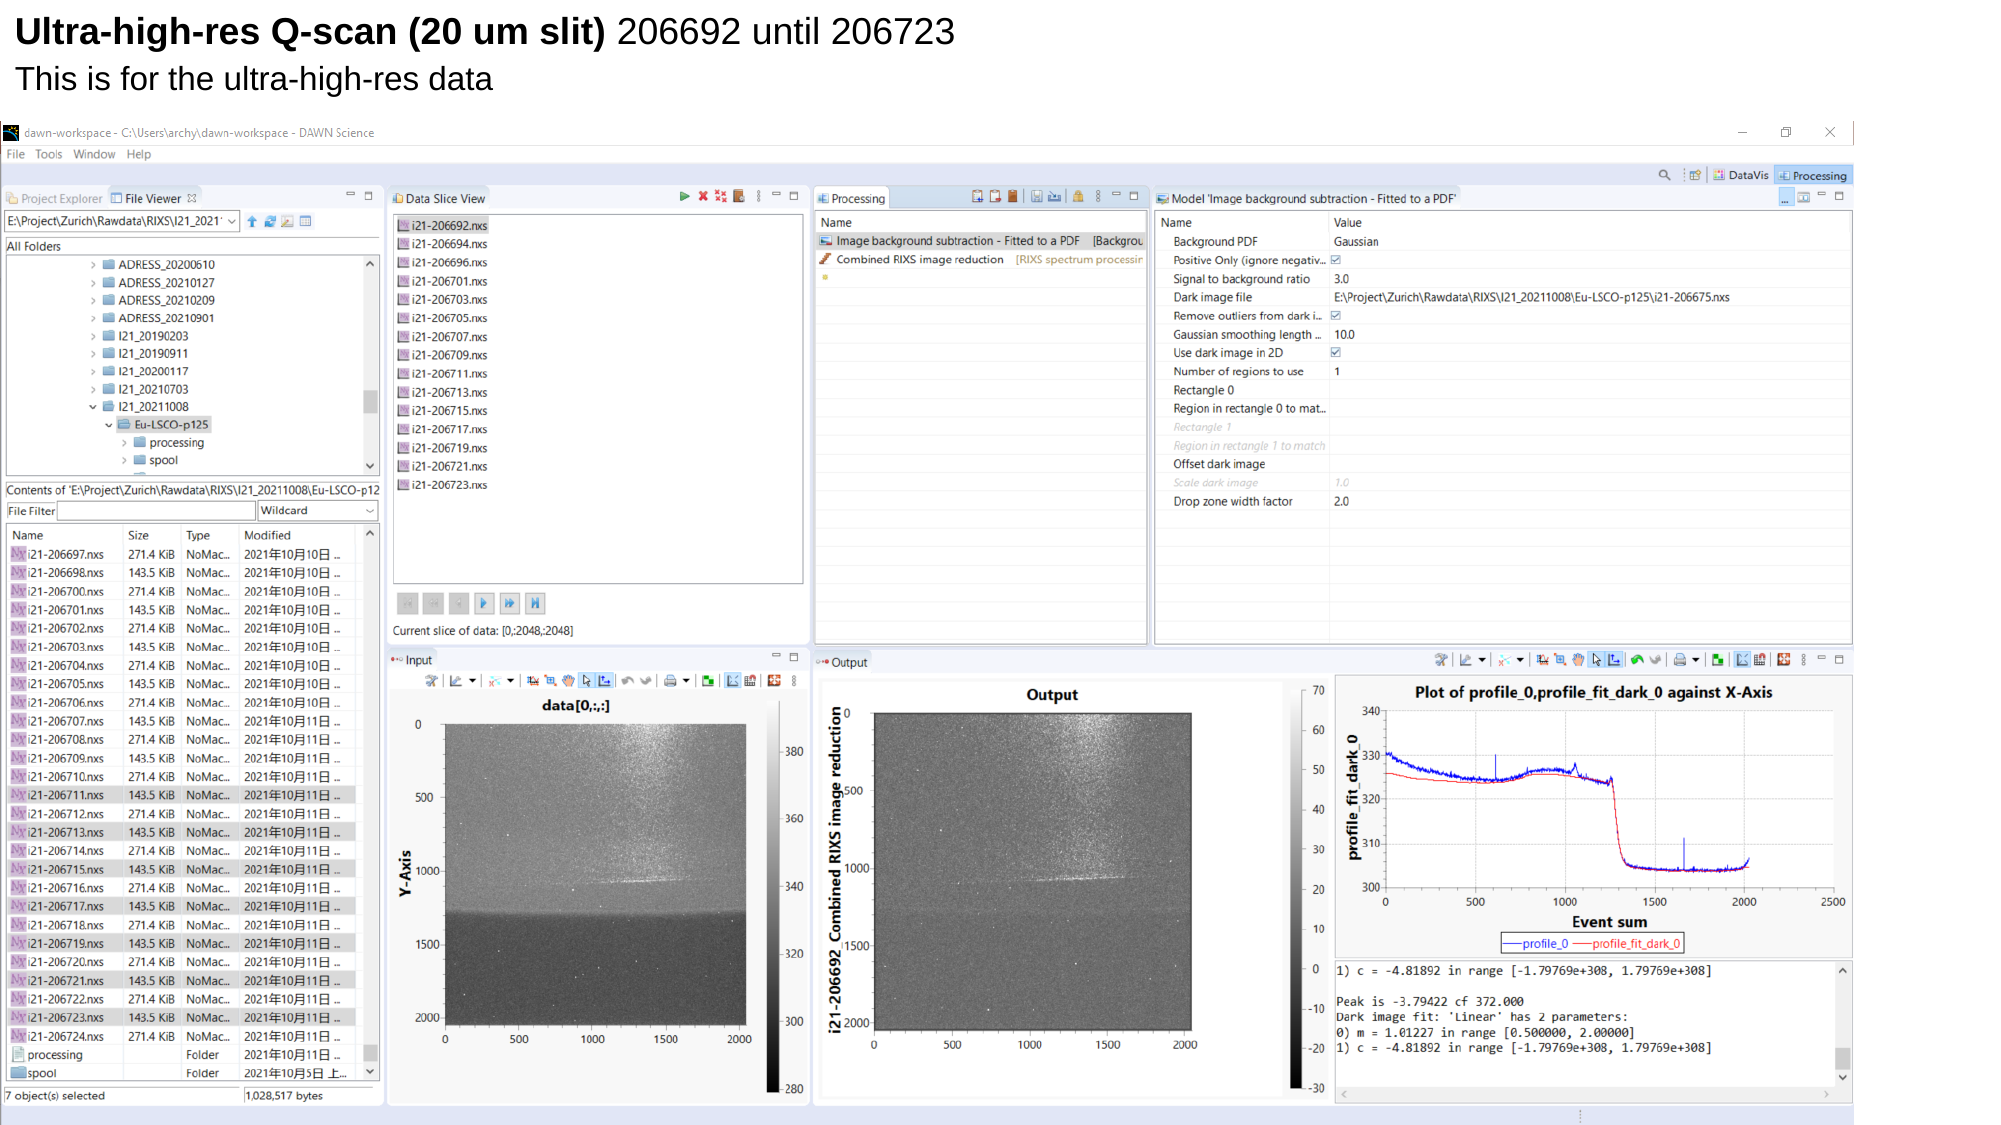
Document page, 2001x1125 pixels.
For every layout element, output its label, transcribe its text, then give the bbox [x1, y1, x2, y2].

picture [0, 120, 1854, 1125]
text_box Ultra-high-res Q-scan (20 um slit) 206692 until 206723 [0, 0, 1253, 49]
text_box This is for the ultra-high-res data [0, 49, 1433, 105]
